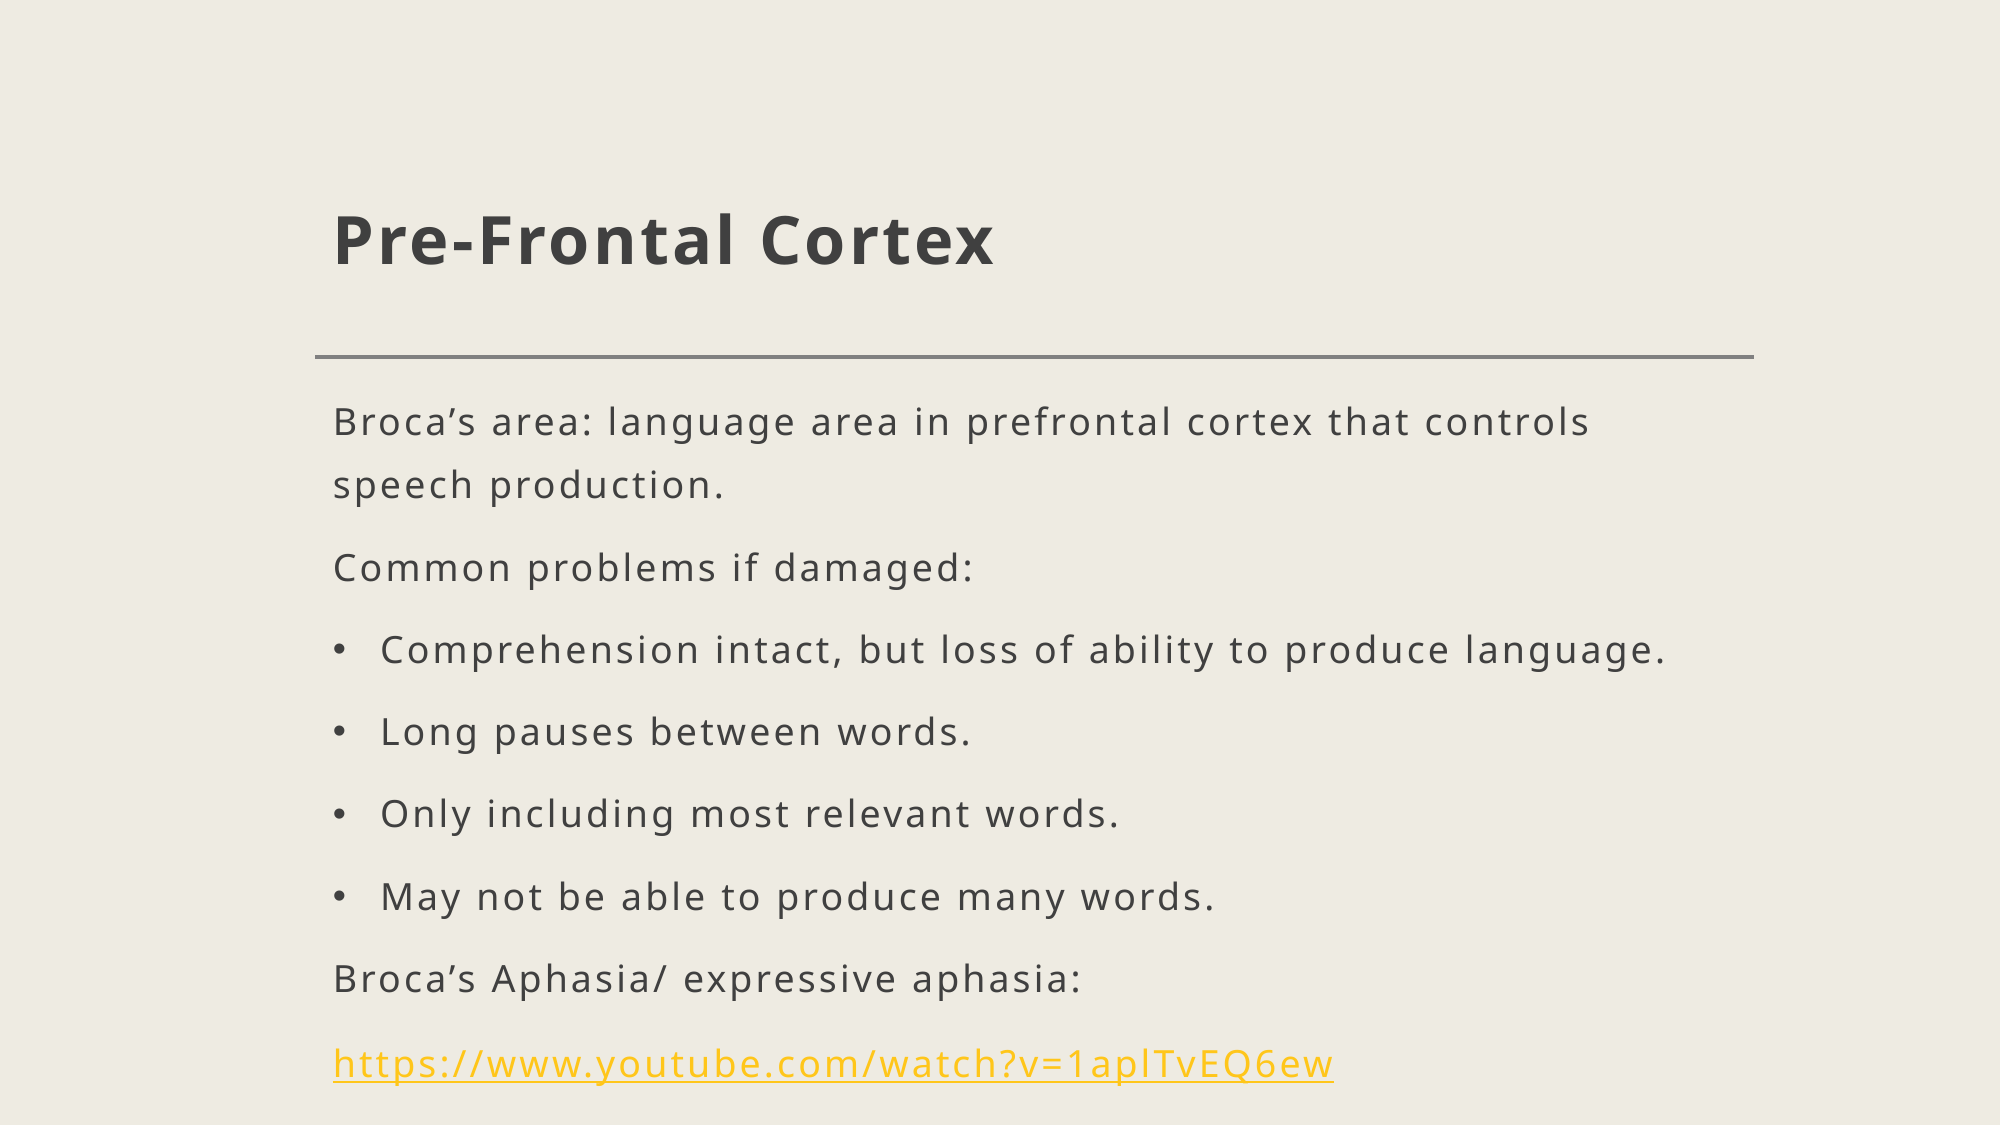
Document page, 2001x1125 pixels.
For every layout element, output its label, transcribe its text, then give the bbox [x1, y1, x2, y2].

list Broca’s area: language area in prefrontal cortex that controls speech production. Common problems if damaged: Comprehension intact, but loss of ability to produce language. Long pauses between words. Only including most relevant words. May not be able to produce many words. Broca’s Aphasia/ expressive aphasia: https://www.youtube.com/watch?v=1aplTvEQ6ew [315, 362, 1754, 1125]
title Pre-Frontal Cortex [315, 72, 1754, 294]
